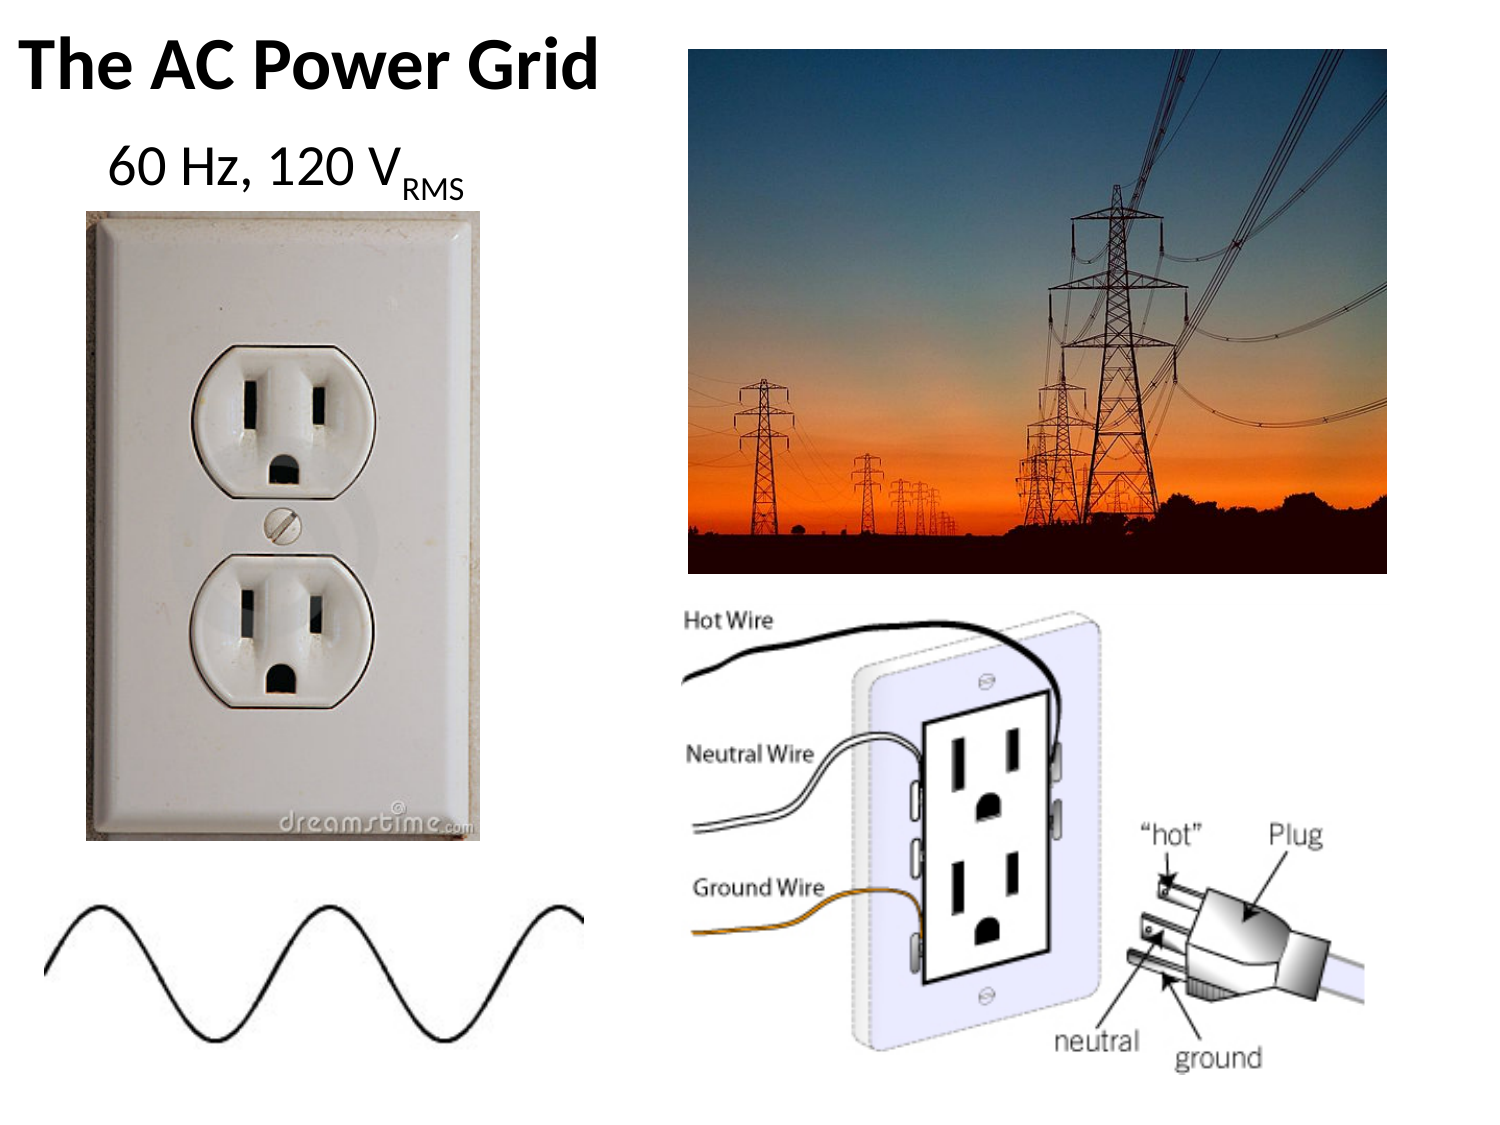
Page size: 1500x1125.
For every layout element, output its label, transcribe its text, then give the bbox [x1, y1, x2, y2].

text_box 60 Hz, 120 VRMS [93, 119, 480, 210]
picture [44, 849, 584, 1100]
picture [85, 48, 1391, 1075]
text_box The AC Power Grid [4, 7, 617, 112]
